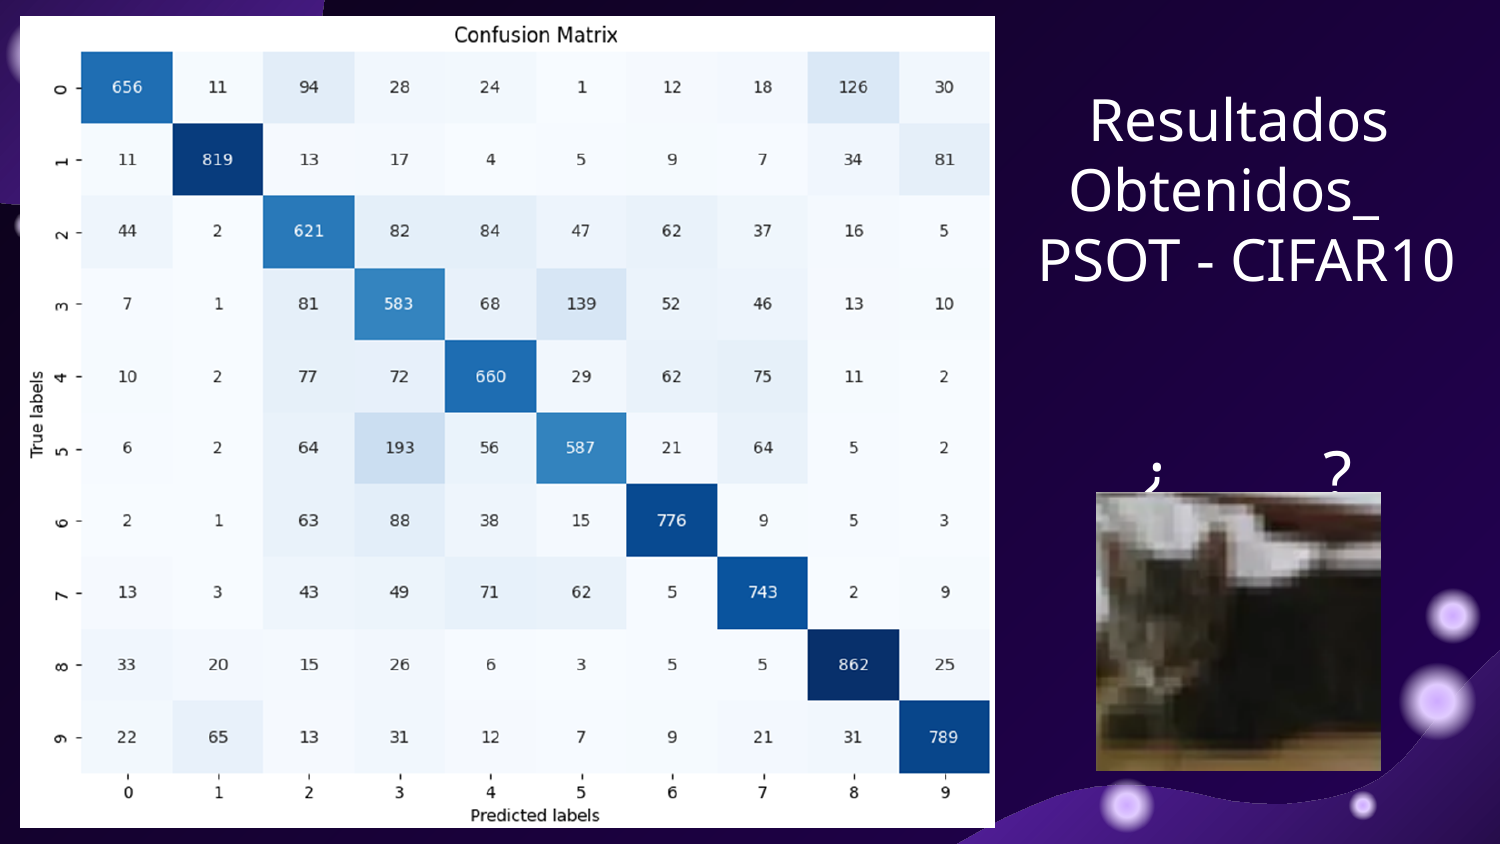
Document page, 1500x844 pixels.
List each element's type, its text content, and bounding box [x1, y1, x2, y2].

picture [20, 16, 995, 828]
title Resultados Obtenidos_ PSOT - CIFAR10 ¿ ? [1010, 68, 1484, 583]
picture [1096, 492, 1382, 771]
